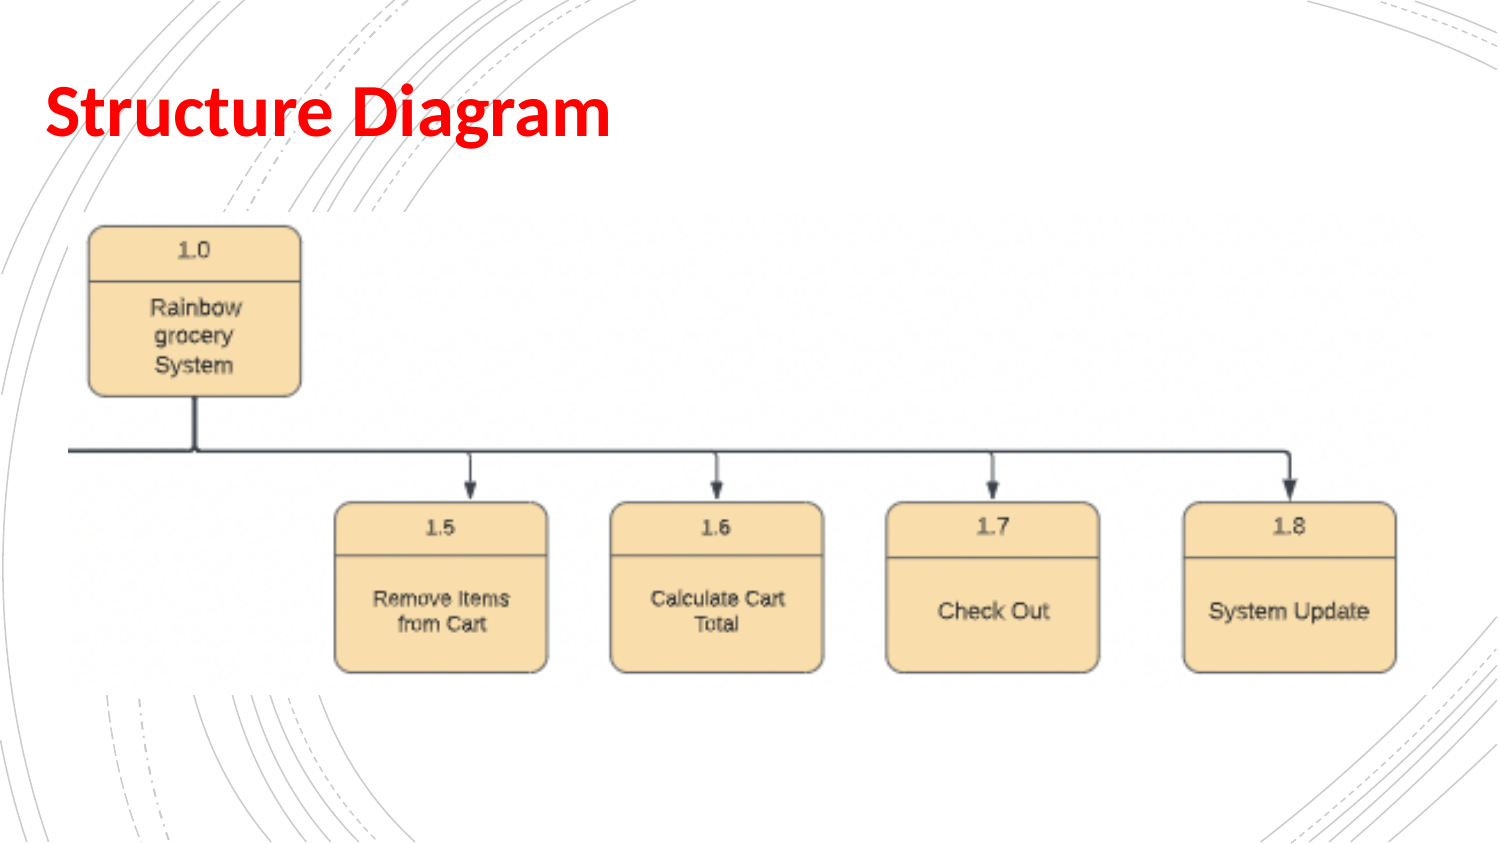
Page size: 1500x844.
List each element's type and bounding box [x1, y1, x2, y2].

text_box [0, 0, 1498, 844]
picture [67, 212, 1433, 695]
